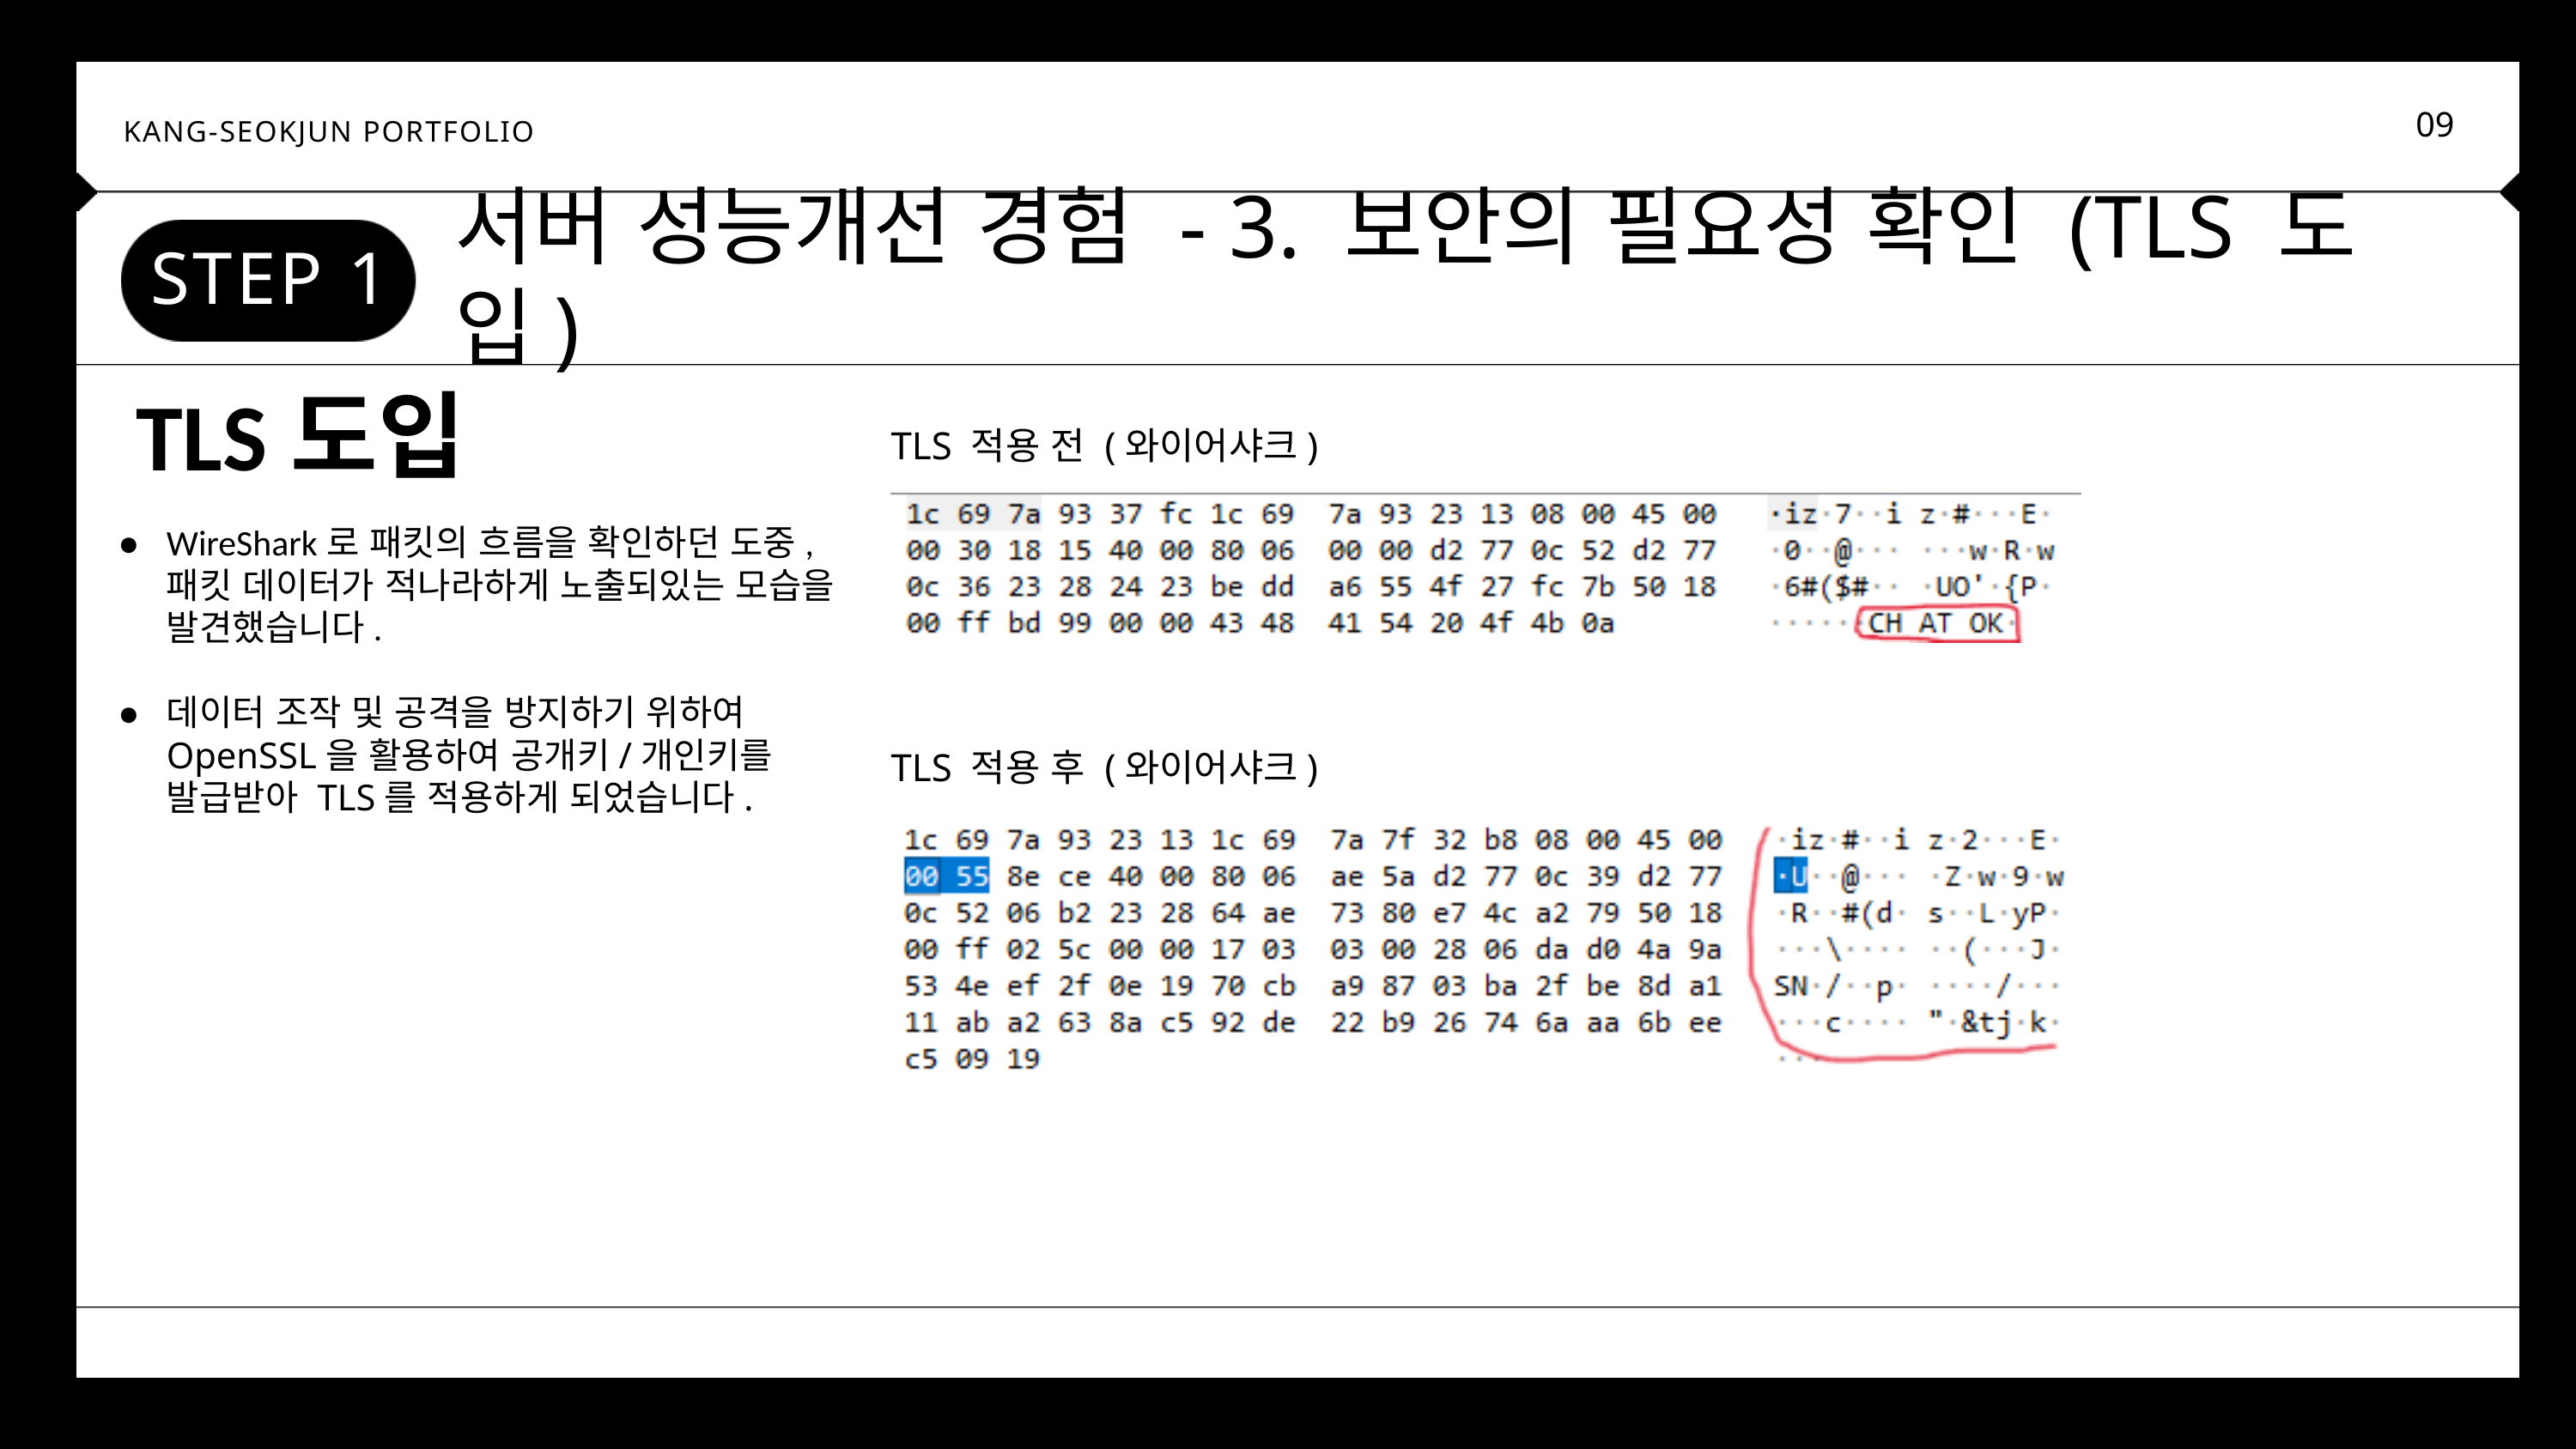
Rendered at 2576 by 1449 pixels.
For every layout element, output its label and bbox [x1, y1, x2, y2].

picture [58, 62, 2539, 1378]
